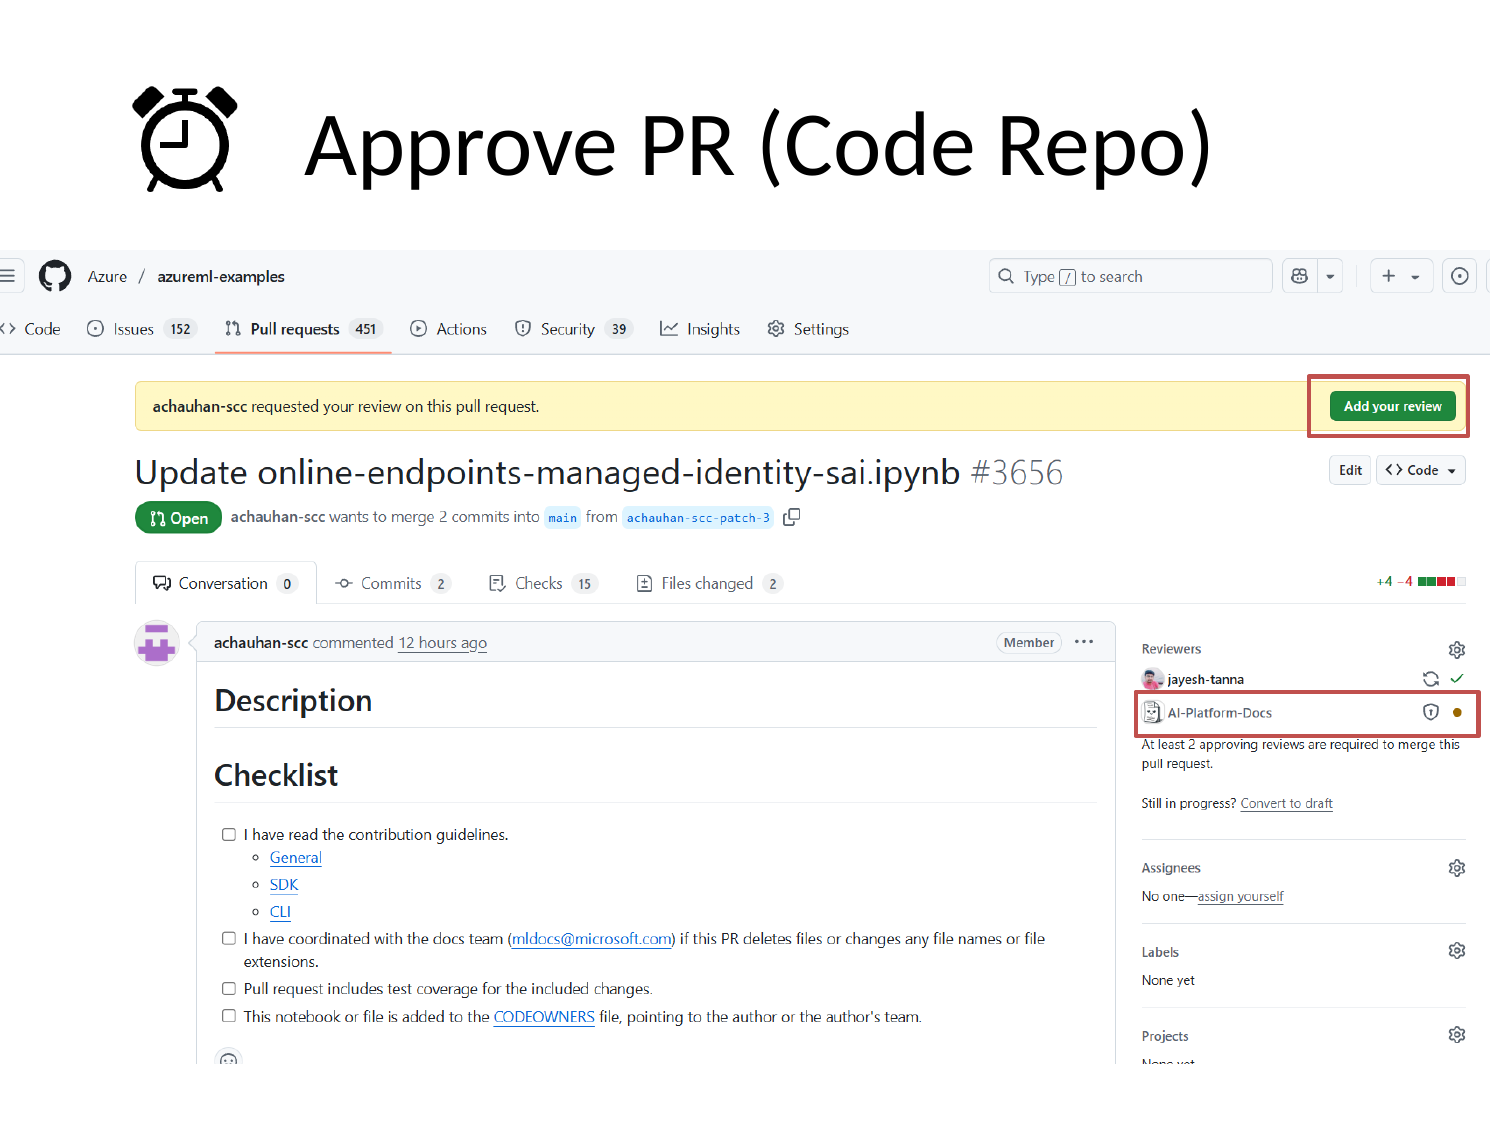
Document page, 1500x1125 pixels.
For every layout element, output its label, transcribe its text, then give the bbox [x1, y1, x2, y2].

picture [109, 63, 260, 214]
title Approve PR (Code Repo) [75, 45, 1425, 233]
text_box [0, 250, 1490, 1065]
